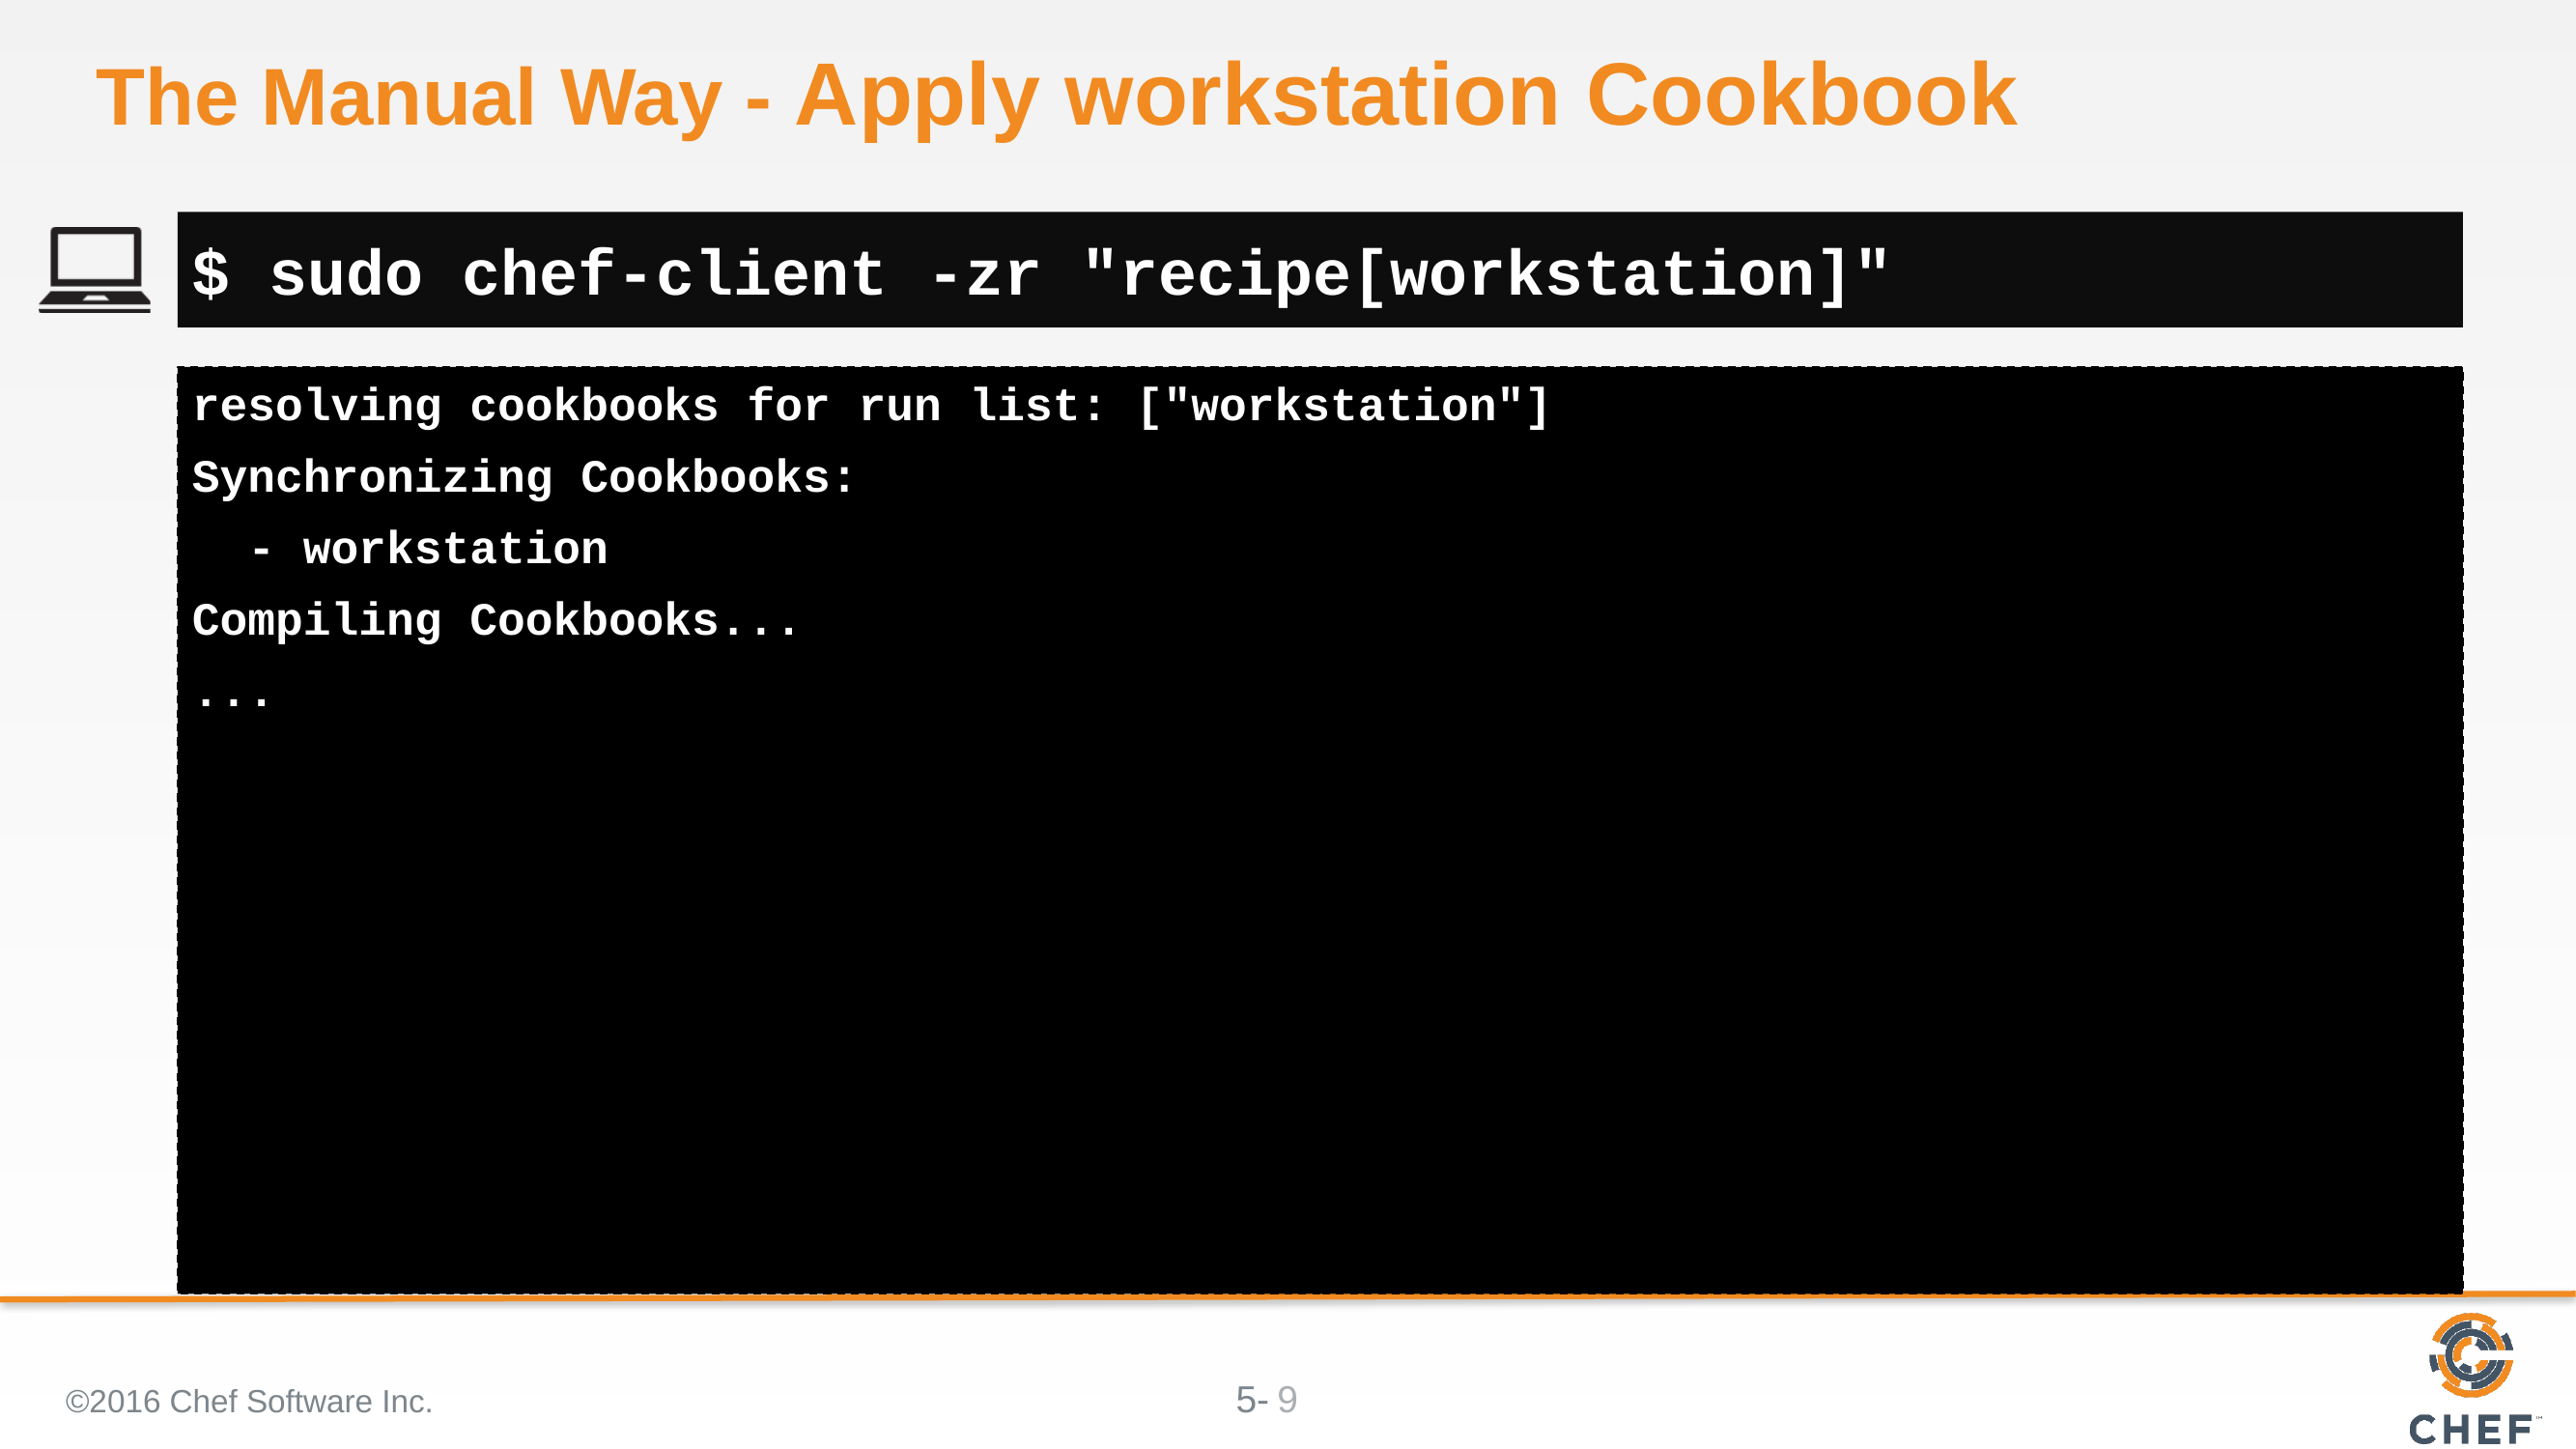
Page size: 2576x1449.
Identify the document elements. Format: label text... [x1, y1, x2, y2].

footer ©2016 Chef Software Inc. [51, 1359, 952, 1440]
list $ sudo chef-client -zr "recipe[workstation]" [177, 212, 2463, 327]
picture [2399, 1297, 2550, 1449]
list resolving cookbooks for run list: ["workstation"] Synchronizing Cookbooks: - workstation Compiling Cookbooks... ... [177, 366, 2464, 1294]
title The Manual Way - Apply workstation Cookbook [96, 48, 2463, 180]
slide_number 9 [998, 1359, 1578, 1437]
